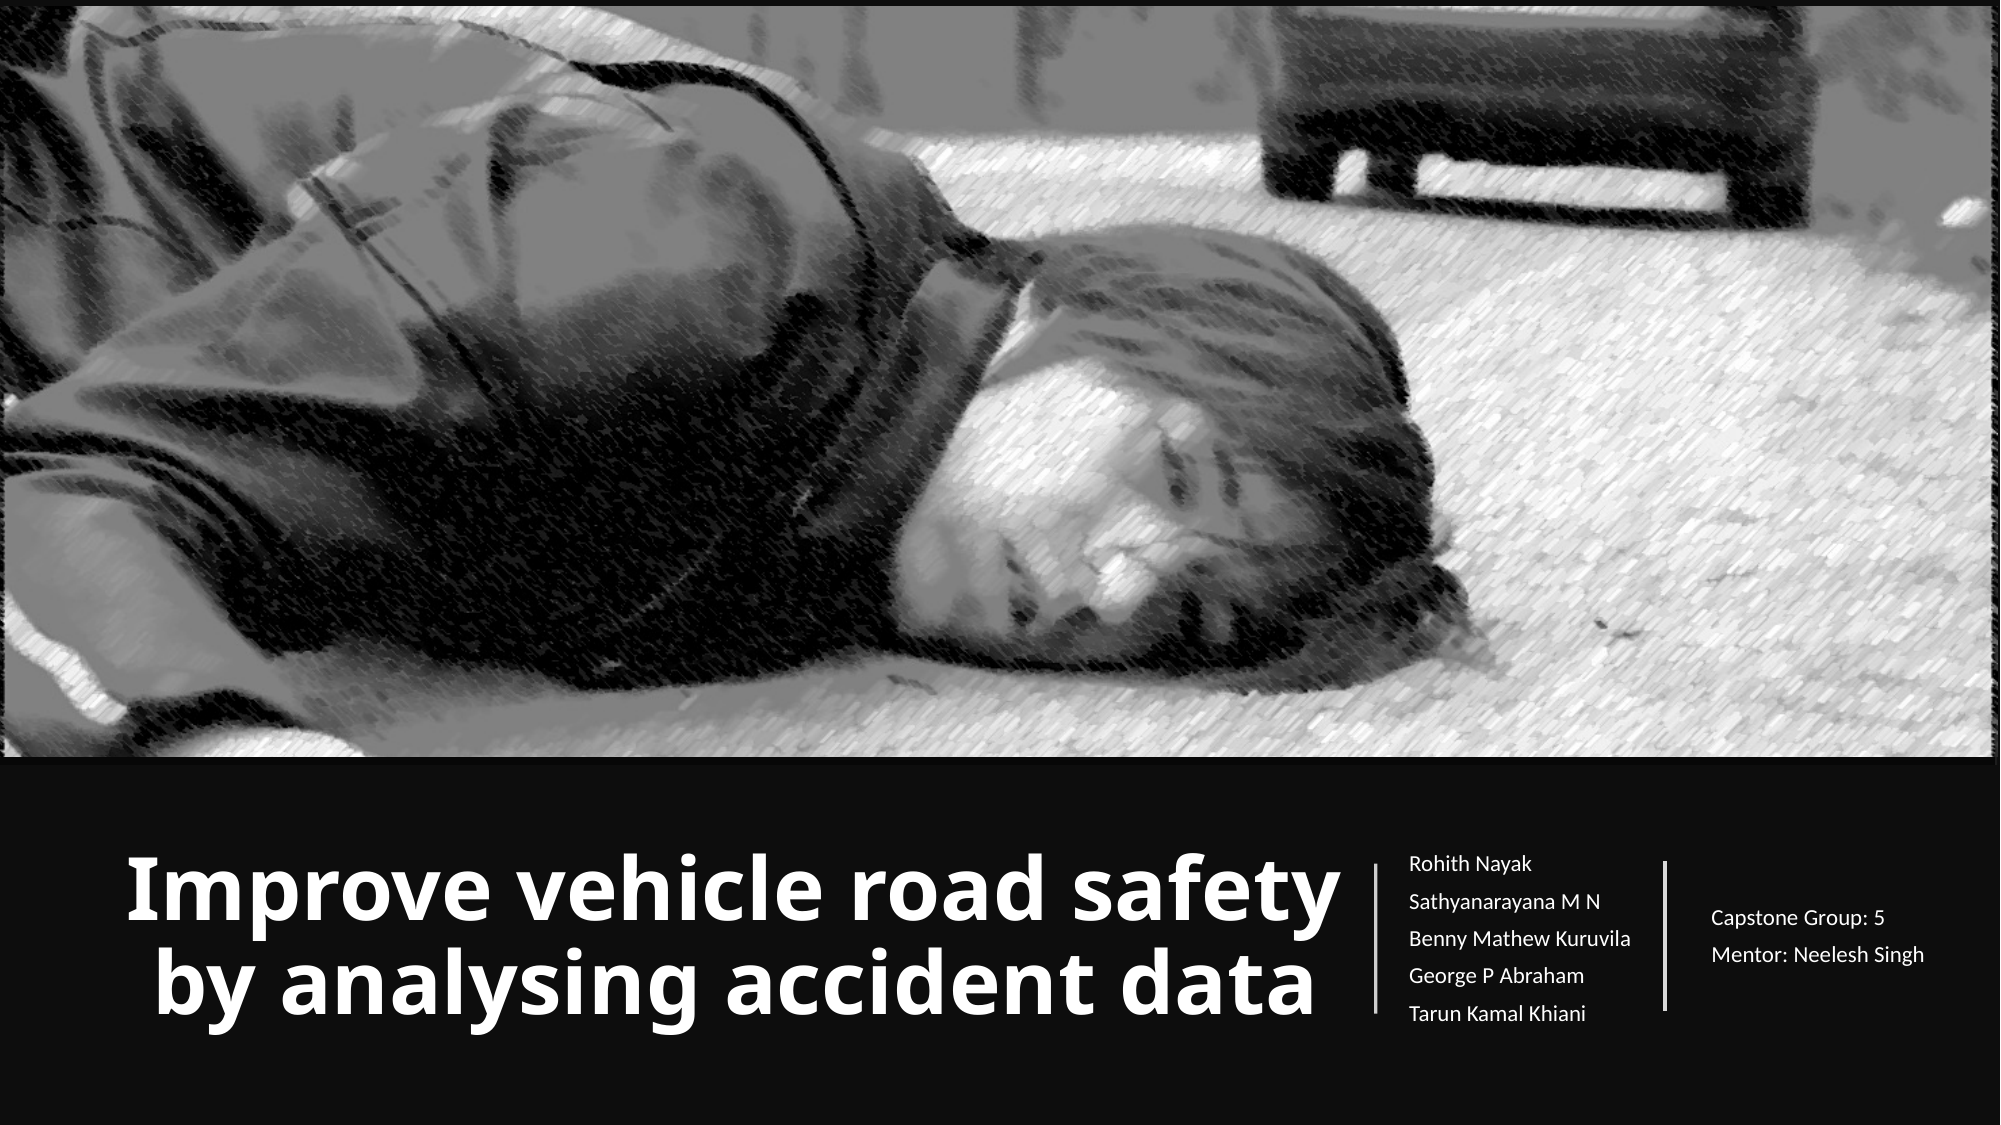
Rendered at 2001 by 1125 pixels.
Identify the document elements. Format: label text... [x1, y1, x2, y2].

title Improve vehicle road safety by analysing accident data [71, 835, 1357, 1043]
text_box Capstone Group: 5 Mentor: Neelesh Singh [1696, 832, 1968, 1041]
picture [0, 6, 1998, 757]
subtitle Rohith Nayak Sathyanarayana M N Benny Mathew Kuruvila George P Abraham Tarun Kamal Khiani [1394, 835, 1666, 1043]
